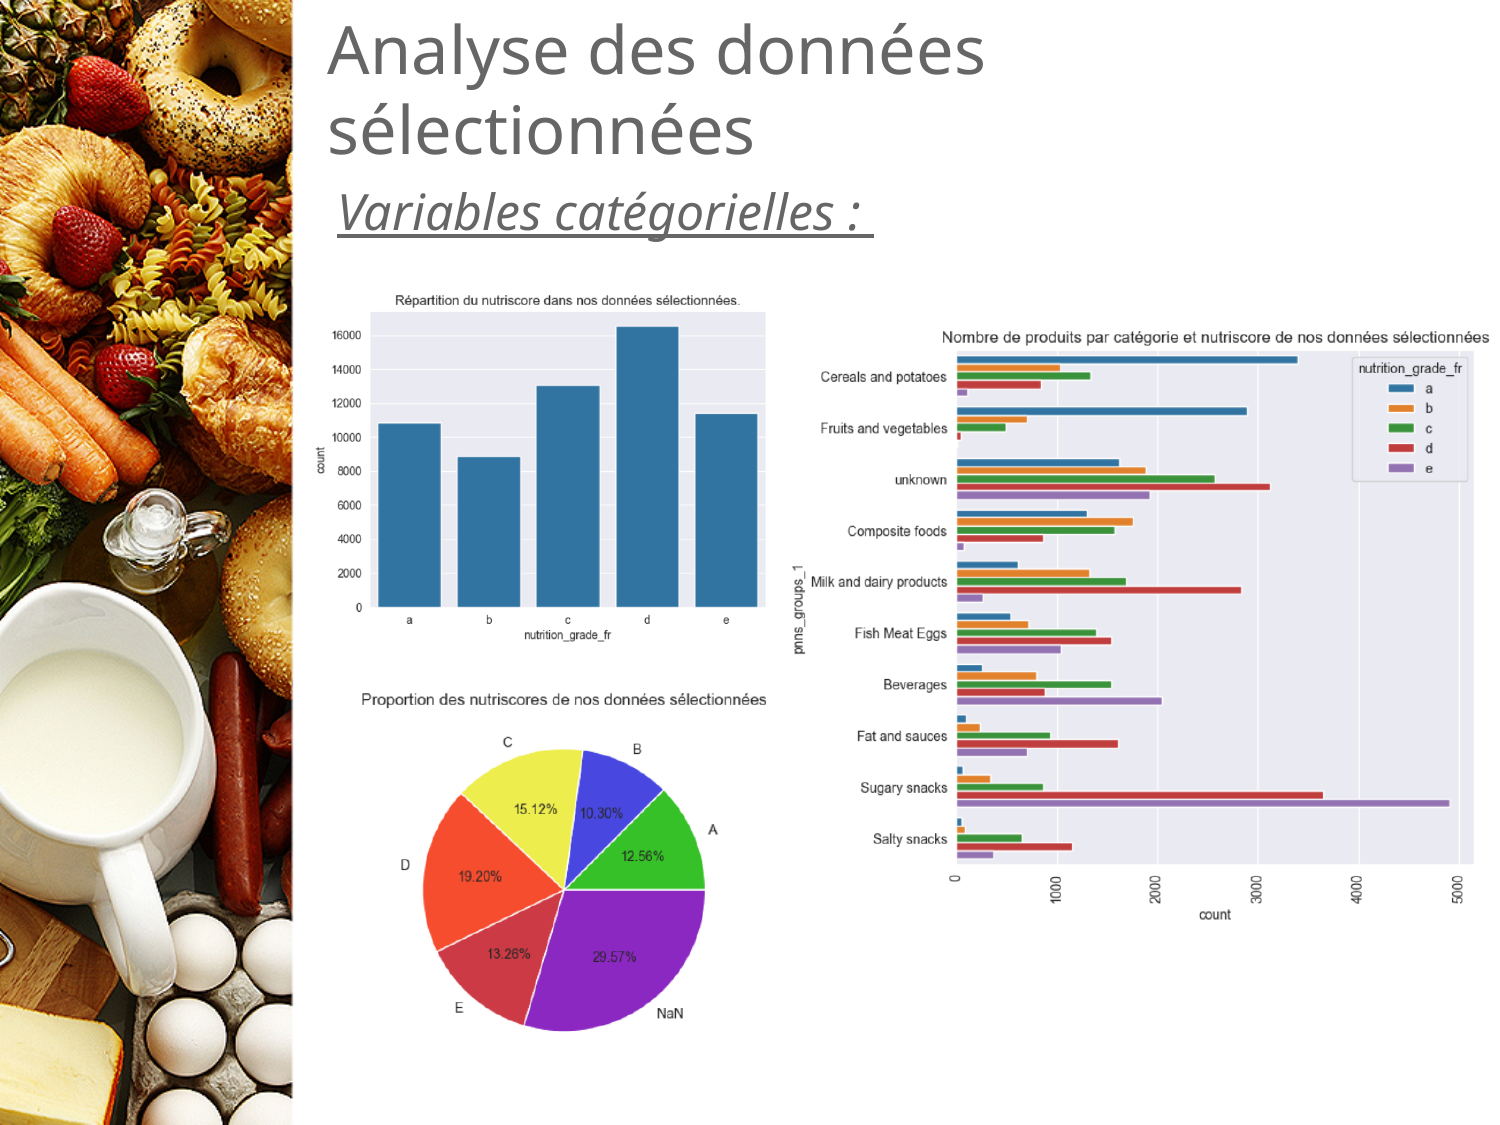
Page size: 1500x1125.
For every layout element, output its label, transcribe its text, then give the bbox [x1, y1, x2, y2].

title Analyse des données sélectionnées [312, 2, 1414, 172]
picture [358, 687, 771, 1044]
list Variables catégorielles : [312, 172, 1500, 1106]
picture [788, 323, 1495, 926]
picture [0, 0, 1500, 1125]
